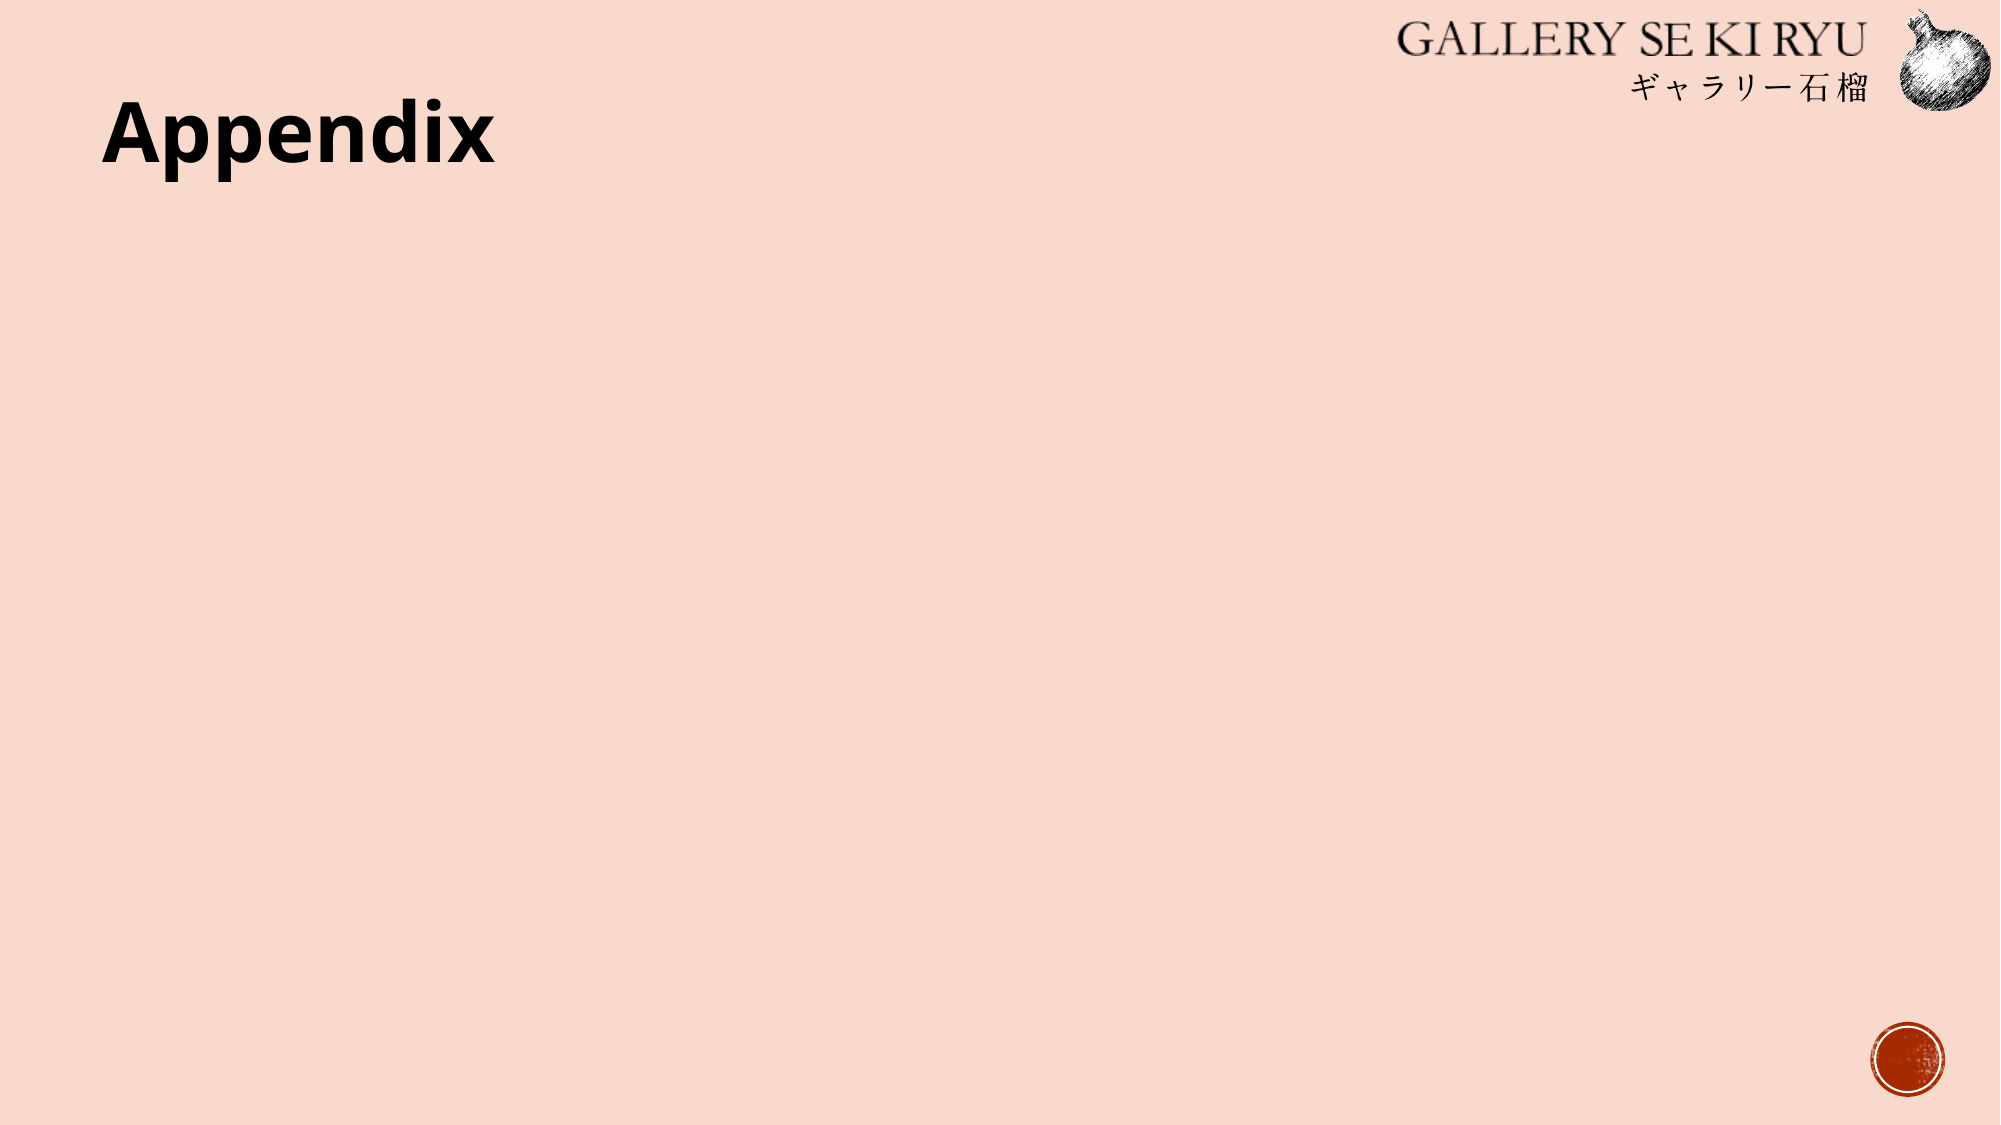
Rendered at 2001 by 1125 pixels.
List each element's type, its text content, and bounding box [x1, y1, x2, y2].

picture [1628, 72, 1870, 79]
picture [1382, 21, 1883, 56]
title Appendix [87, 79, 1870, 191]
picture [1892, 0, 1998, 122]
